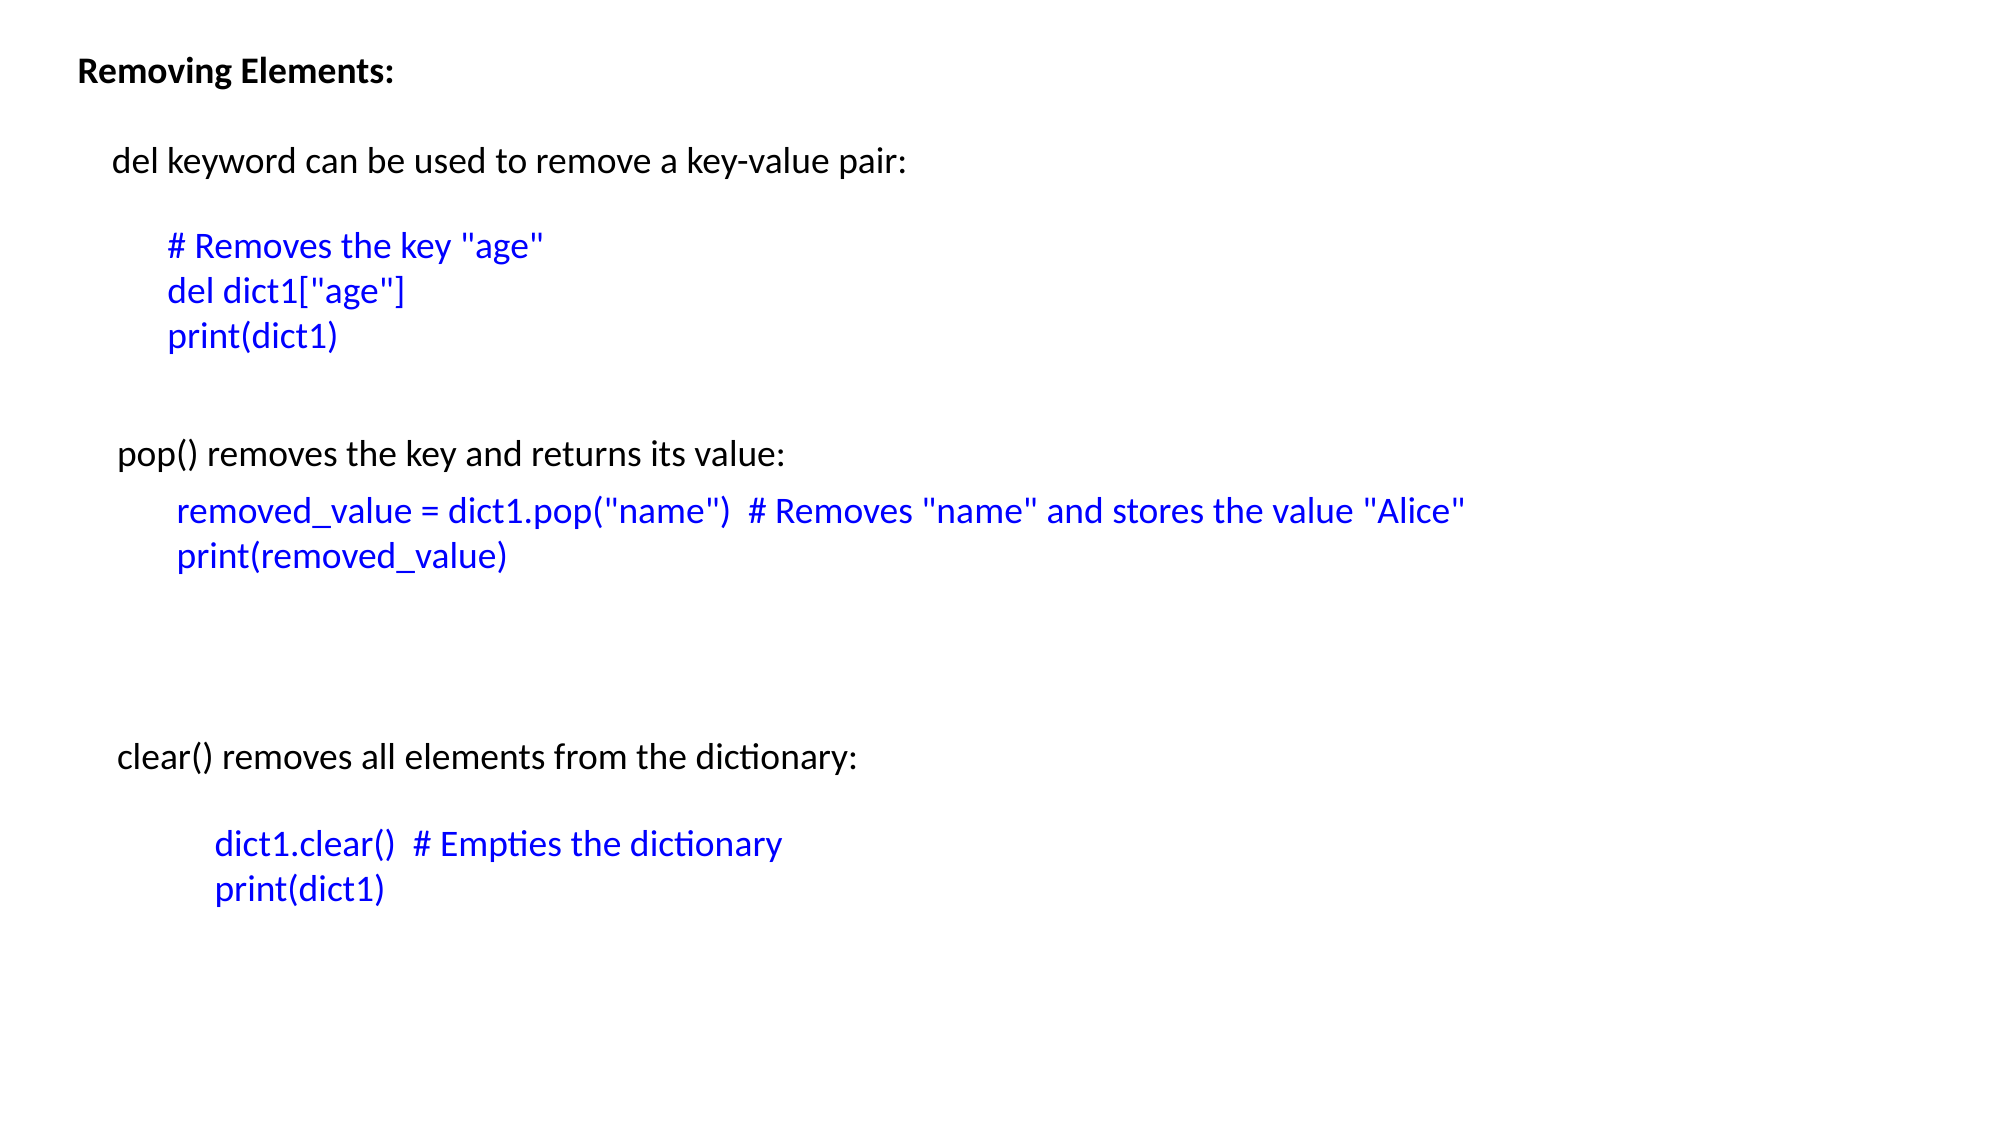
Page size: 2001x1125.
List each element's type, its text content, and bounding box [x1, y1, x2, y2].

text_box removed_value = dict1.pop("name") # Removes "name" and stores the value "Alice" print(removed_value) [161, 478, 1649, 584]
text_box clear() removes all elements from the dictionary: [102, 724, 1102, 785]
text_box Removing Elements: del keyword can be used to remove a key-value pair: [63, 38, 1063, 189]
text_box # Removes the key "age" del dict1["age"] print(dict1) [152, 213, 1153, 364]
text_box pop() removes the key and returns its value: [102, 421, 1102, 482]
text_box dict1.clear() # Empties the dictionary print(dict1) [199, 811, 1200, 916]
